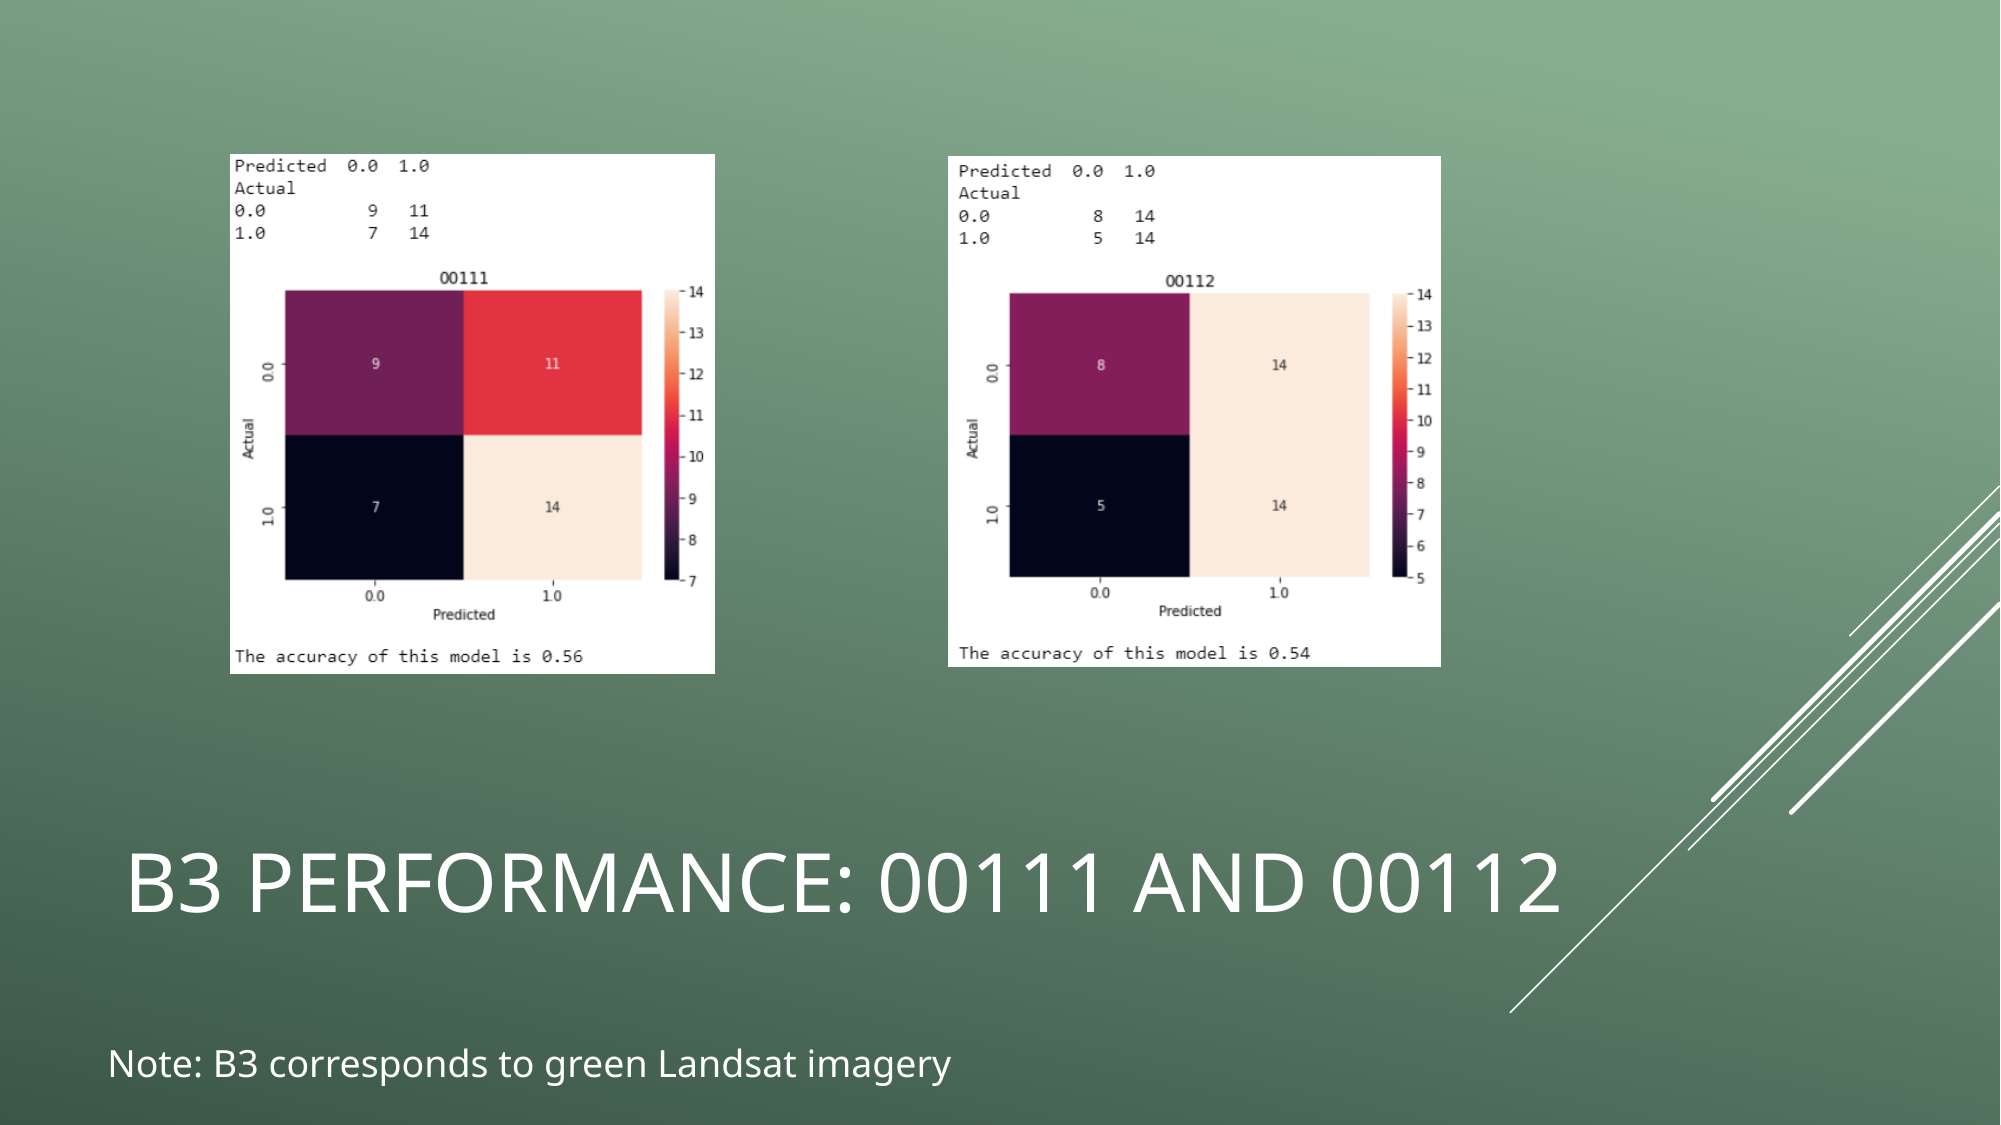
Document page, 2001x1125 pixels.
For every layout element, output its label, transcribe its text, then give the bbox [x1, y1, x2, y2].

title B3 Performance: 00111 AND 00112 [109, 733, 1677, 937]
text_box Note: B3 corresponds to green Landsat imagery [92, 1032, 1055, 1093]
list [229, 154, 716, 674]
picture [948, 156, 1441, 667]
